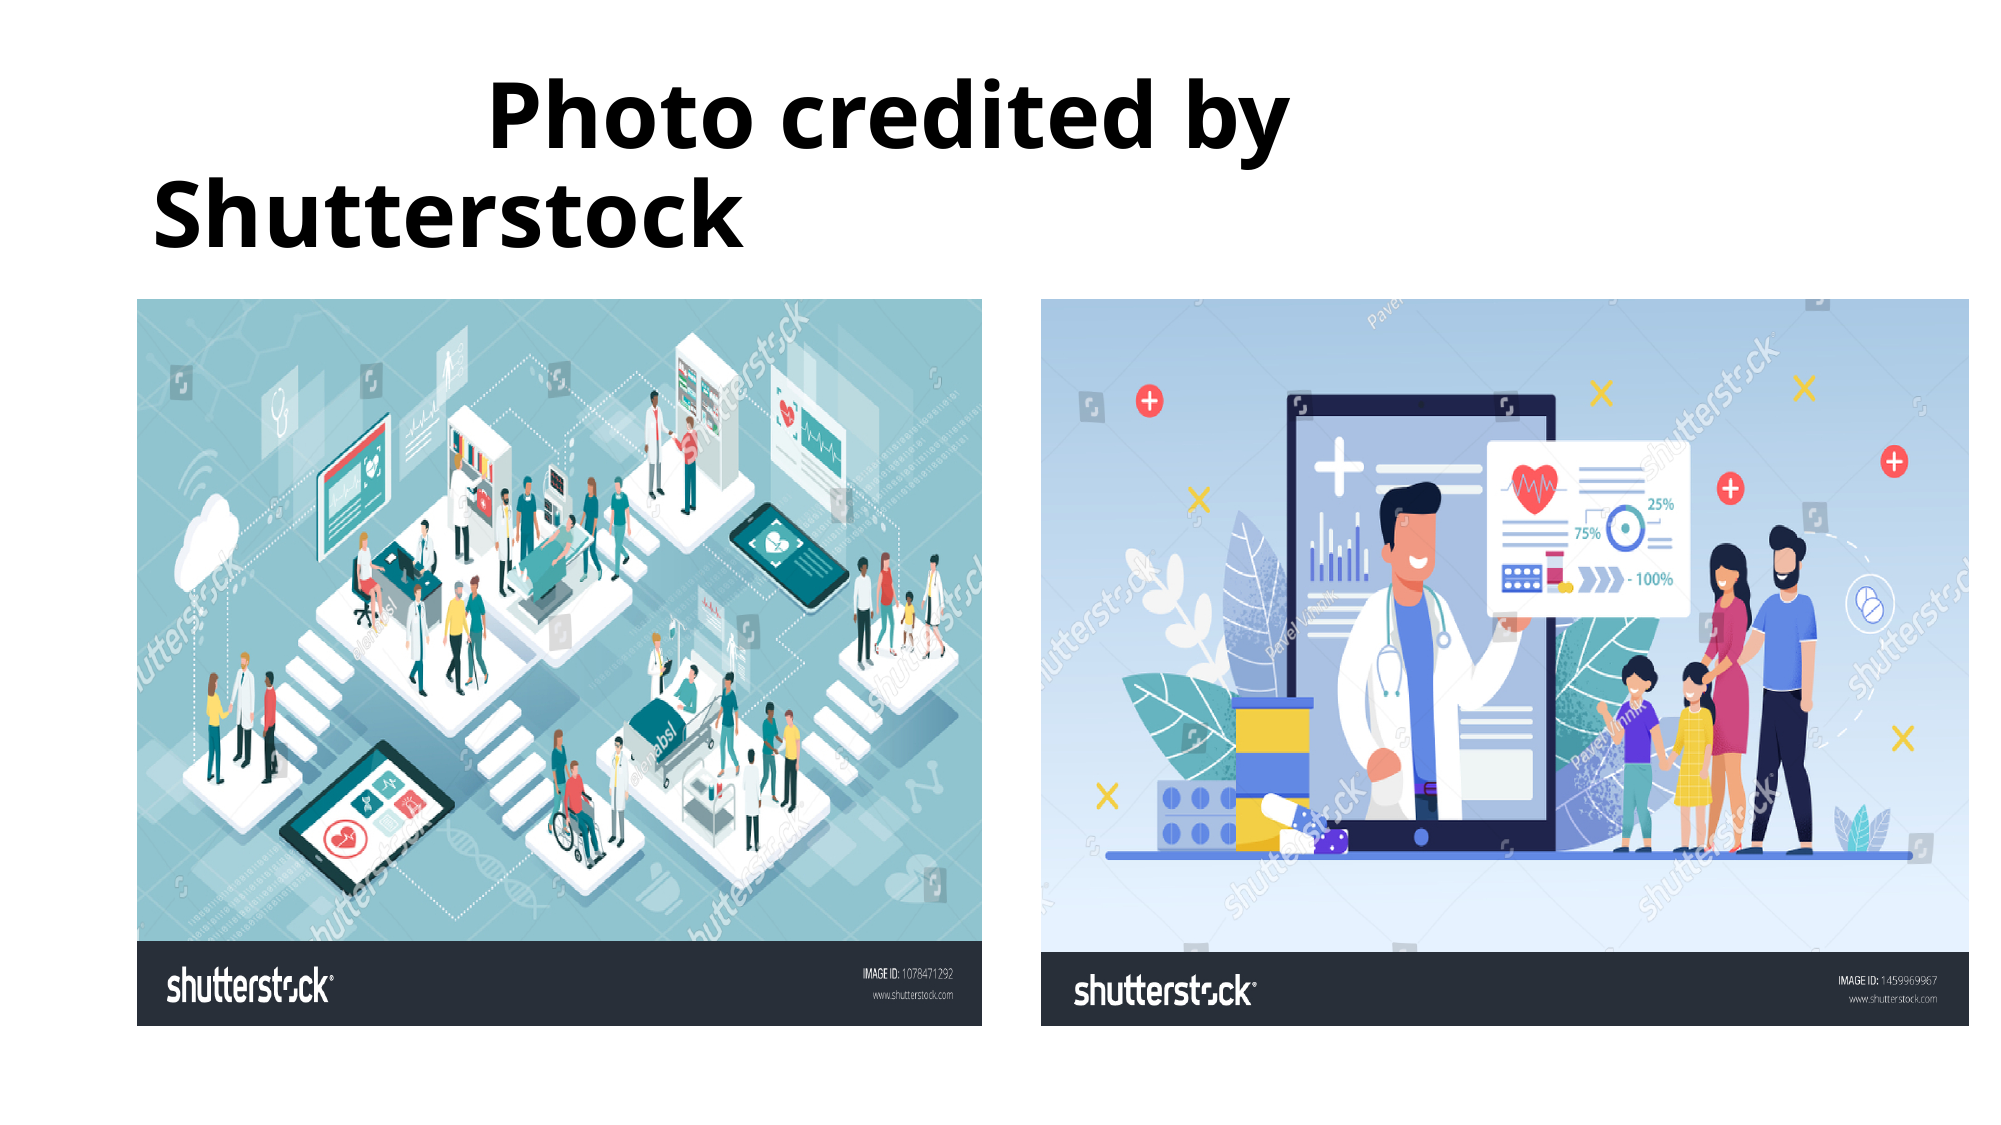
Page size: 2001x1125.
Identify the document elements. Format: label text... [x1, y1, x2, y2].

title Photo credited by Shutterstock [137, 59, 1863, 278]
picture [1041, 299, 1969, 1026]
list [137, 299, 982, 1026]
